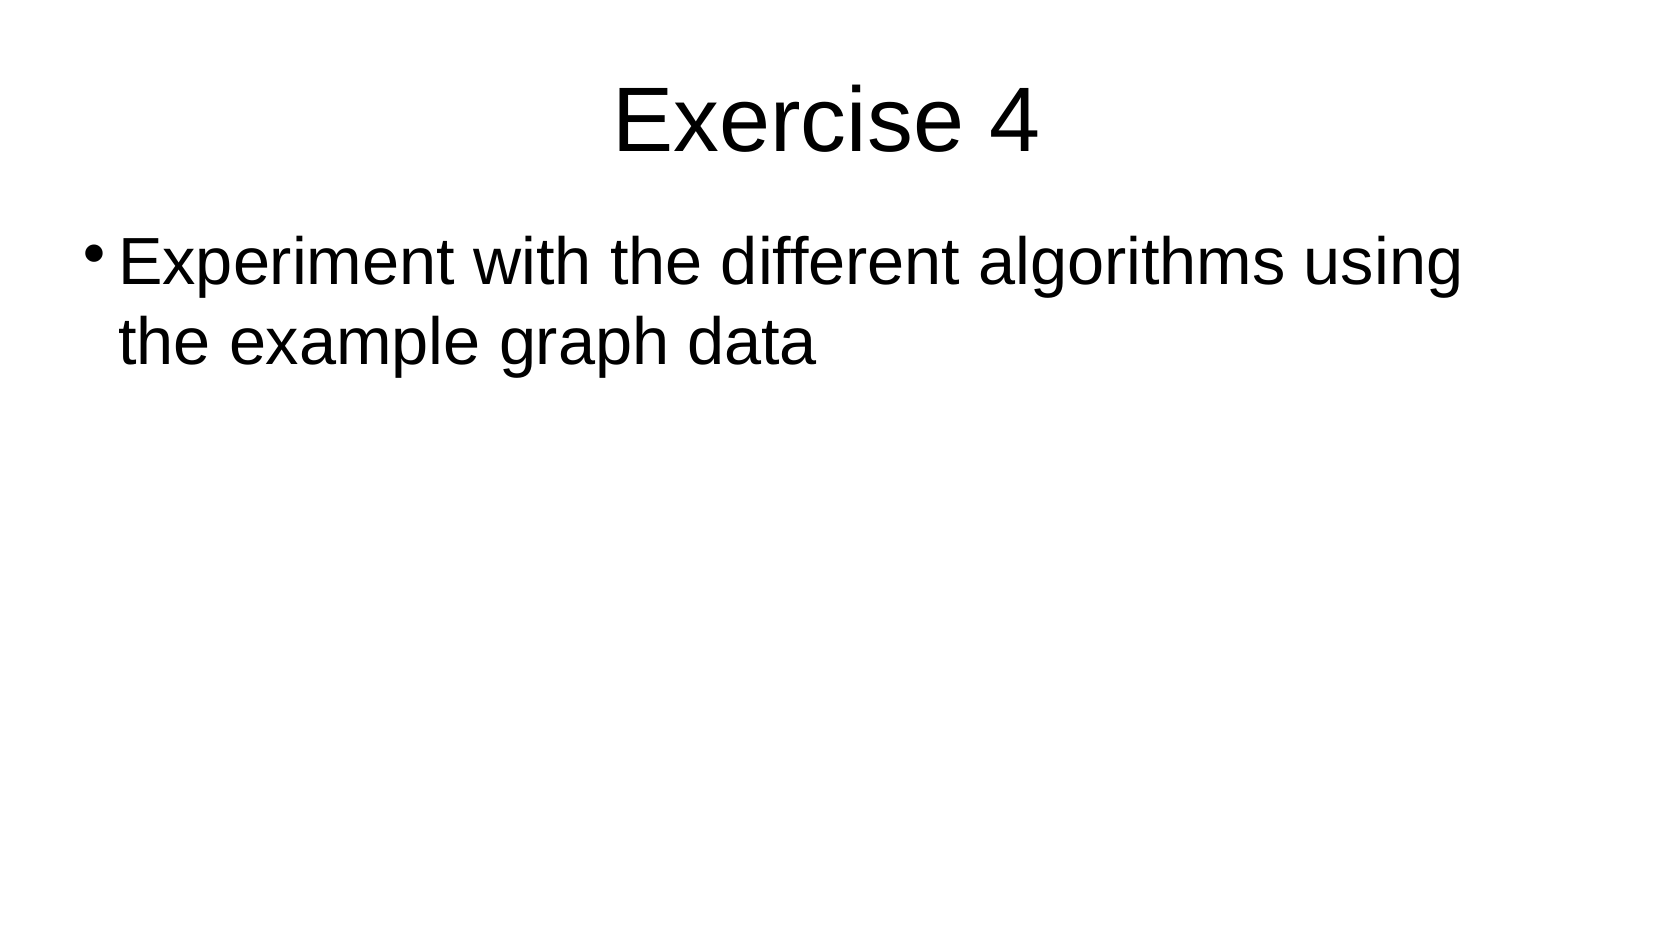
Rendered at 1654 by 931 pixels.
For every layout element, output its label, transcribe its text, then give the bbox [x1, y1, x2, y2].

text_box Exercise 4 [82, 37, 1571, 192]
text_box Experiment with the different algorithms using the example graph data [82, 217, 1571, 757]
